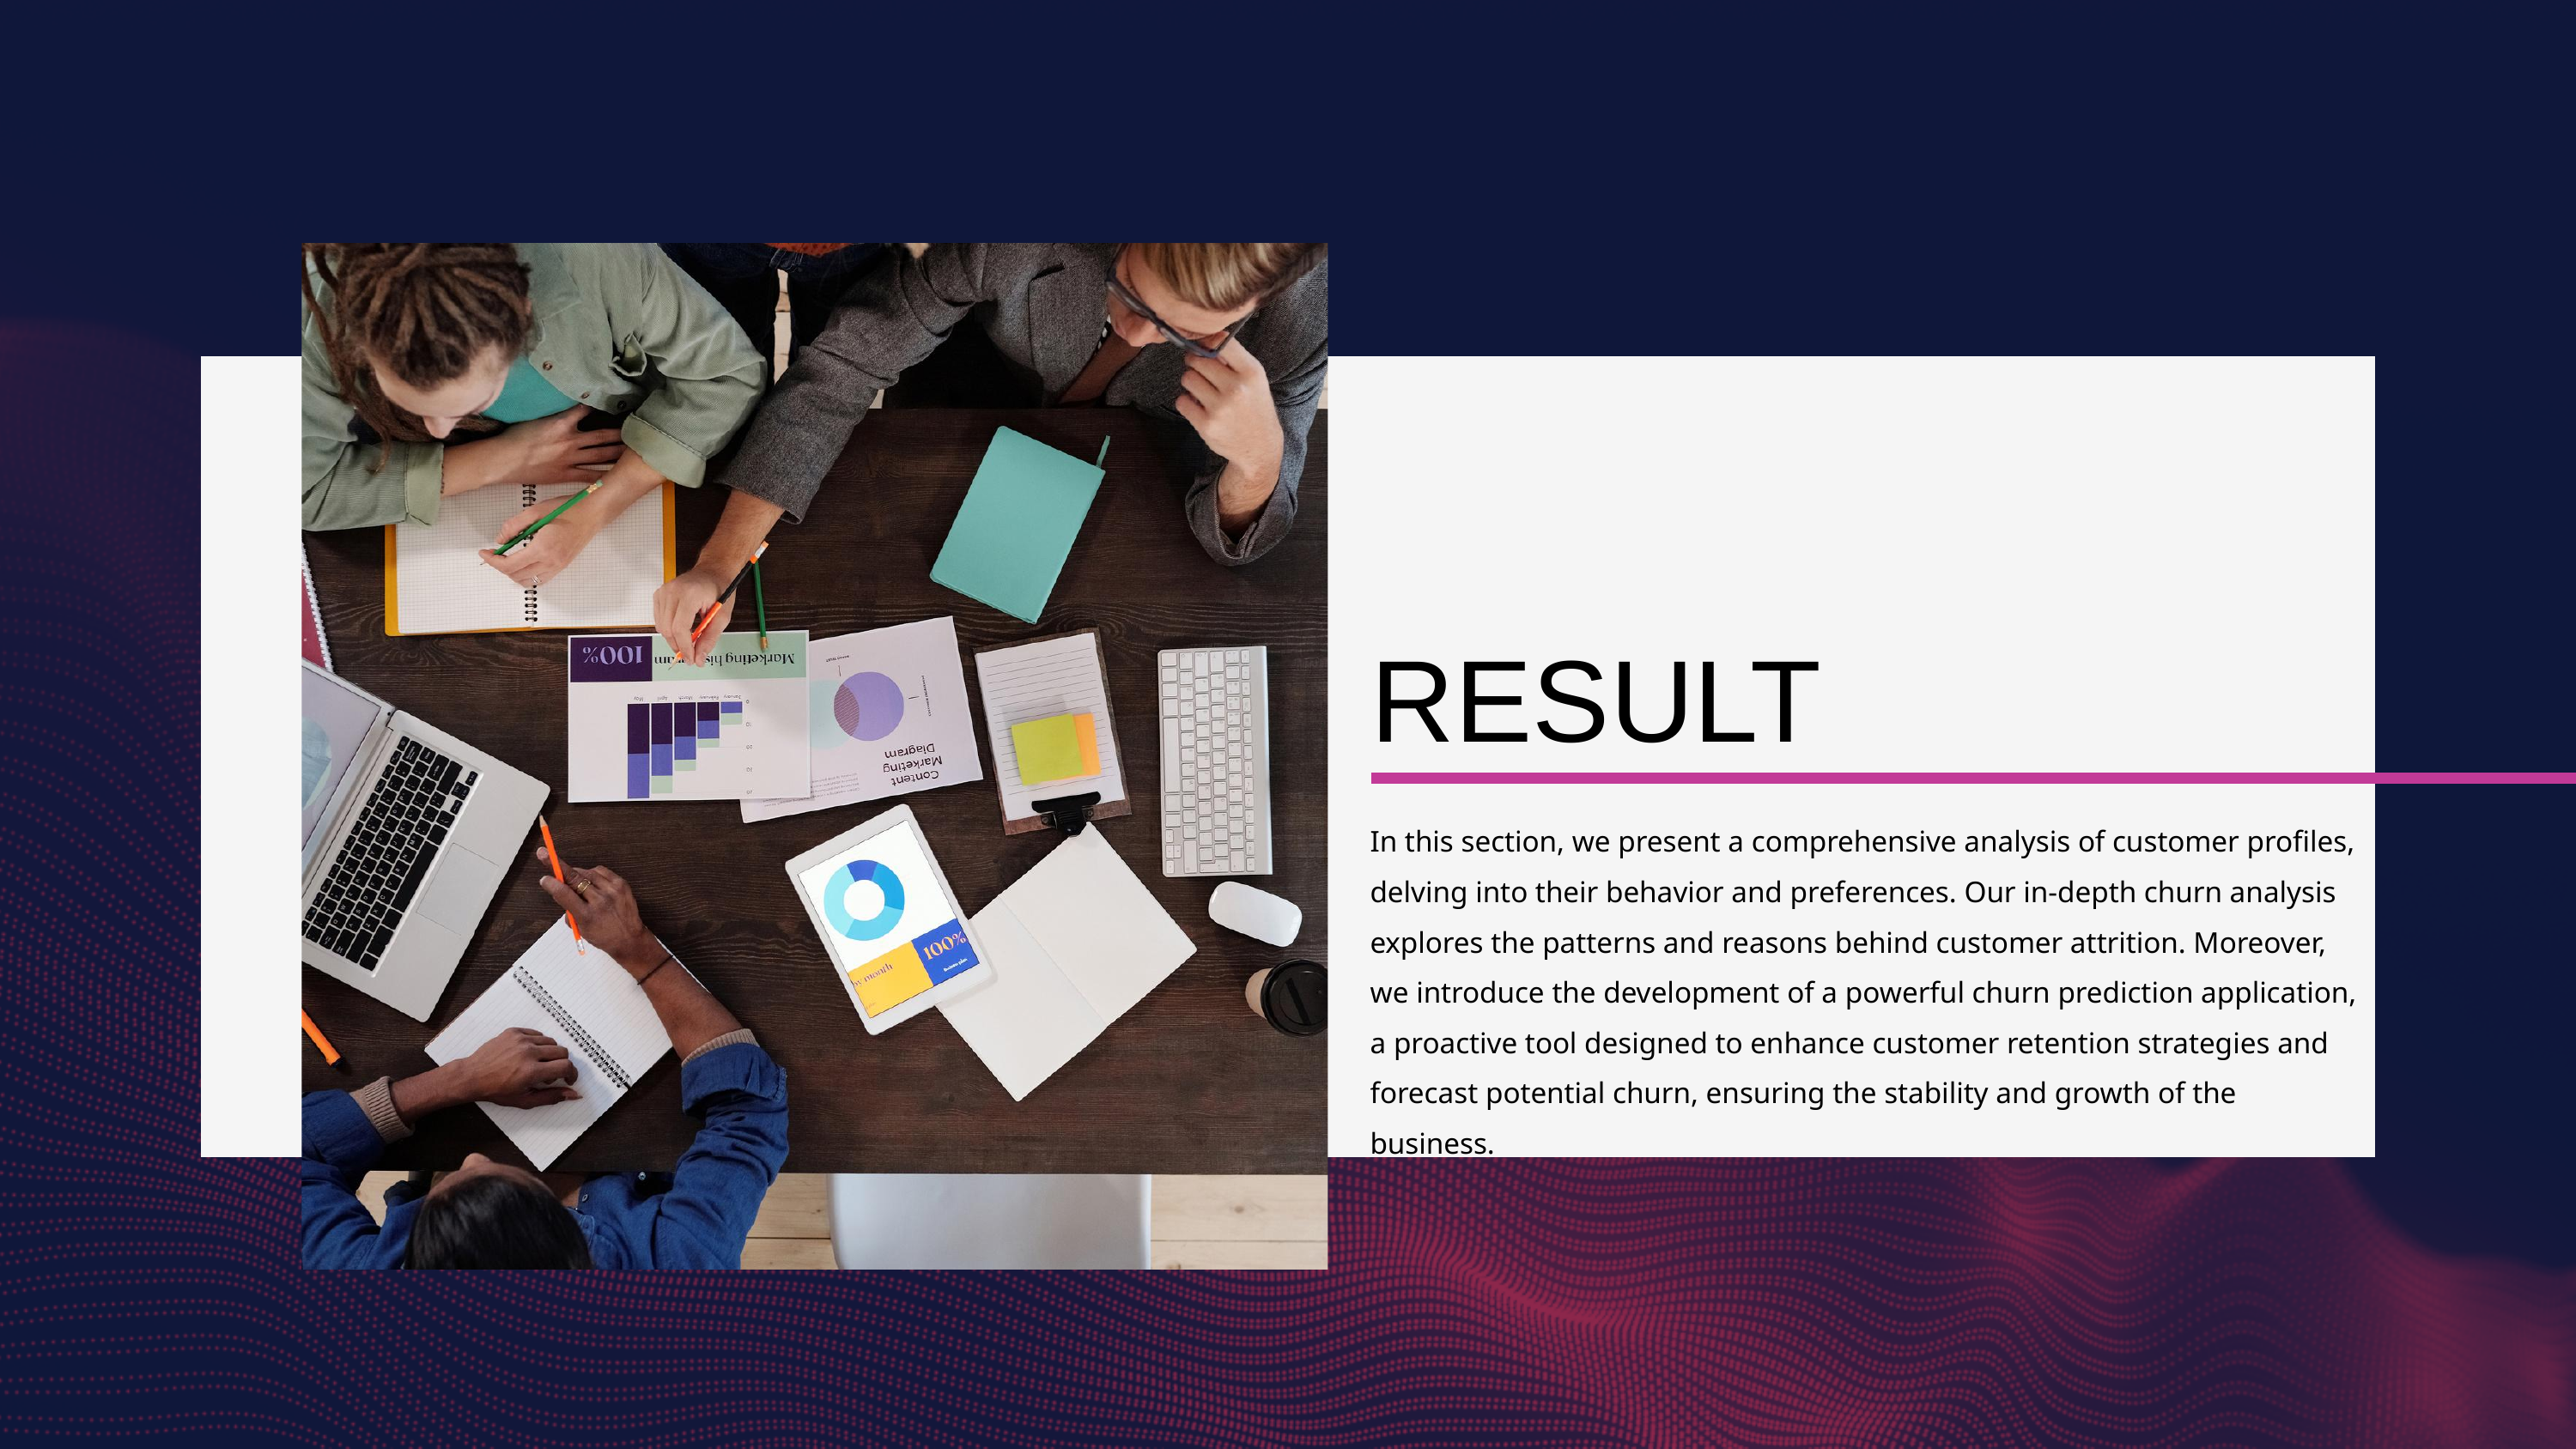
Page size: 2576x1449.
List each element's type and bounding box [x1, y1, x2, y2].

text_box [301, 243, 1328, 337]
text_box [301, 1167, 1328, 1270]
text_box [0, 0, 2576, 1449]
text_box [200, 340, 2376, 1158]
